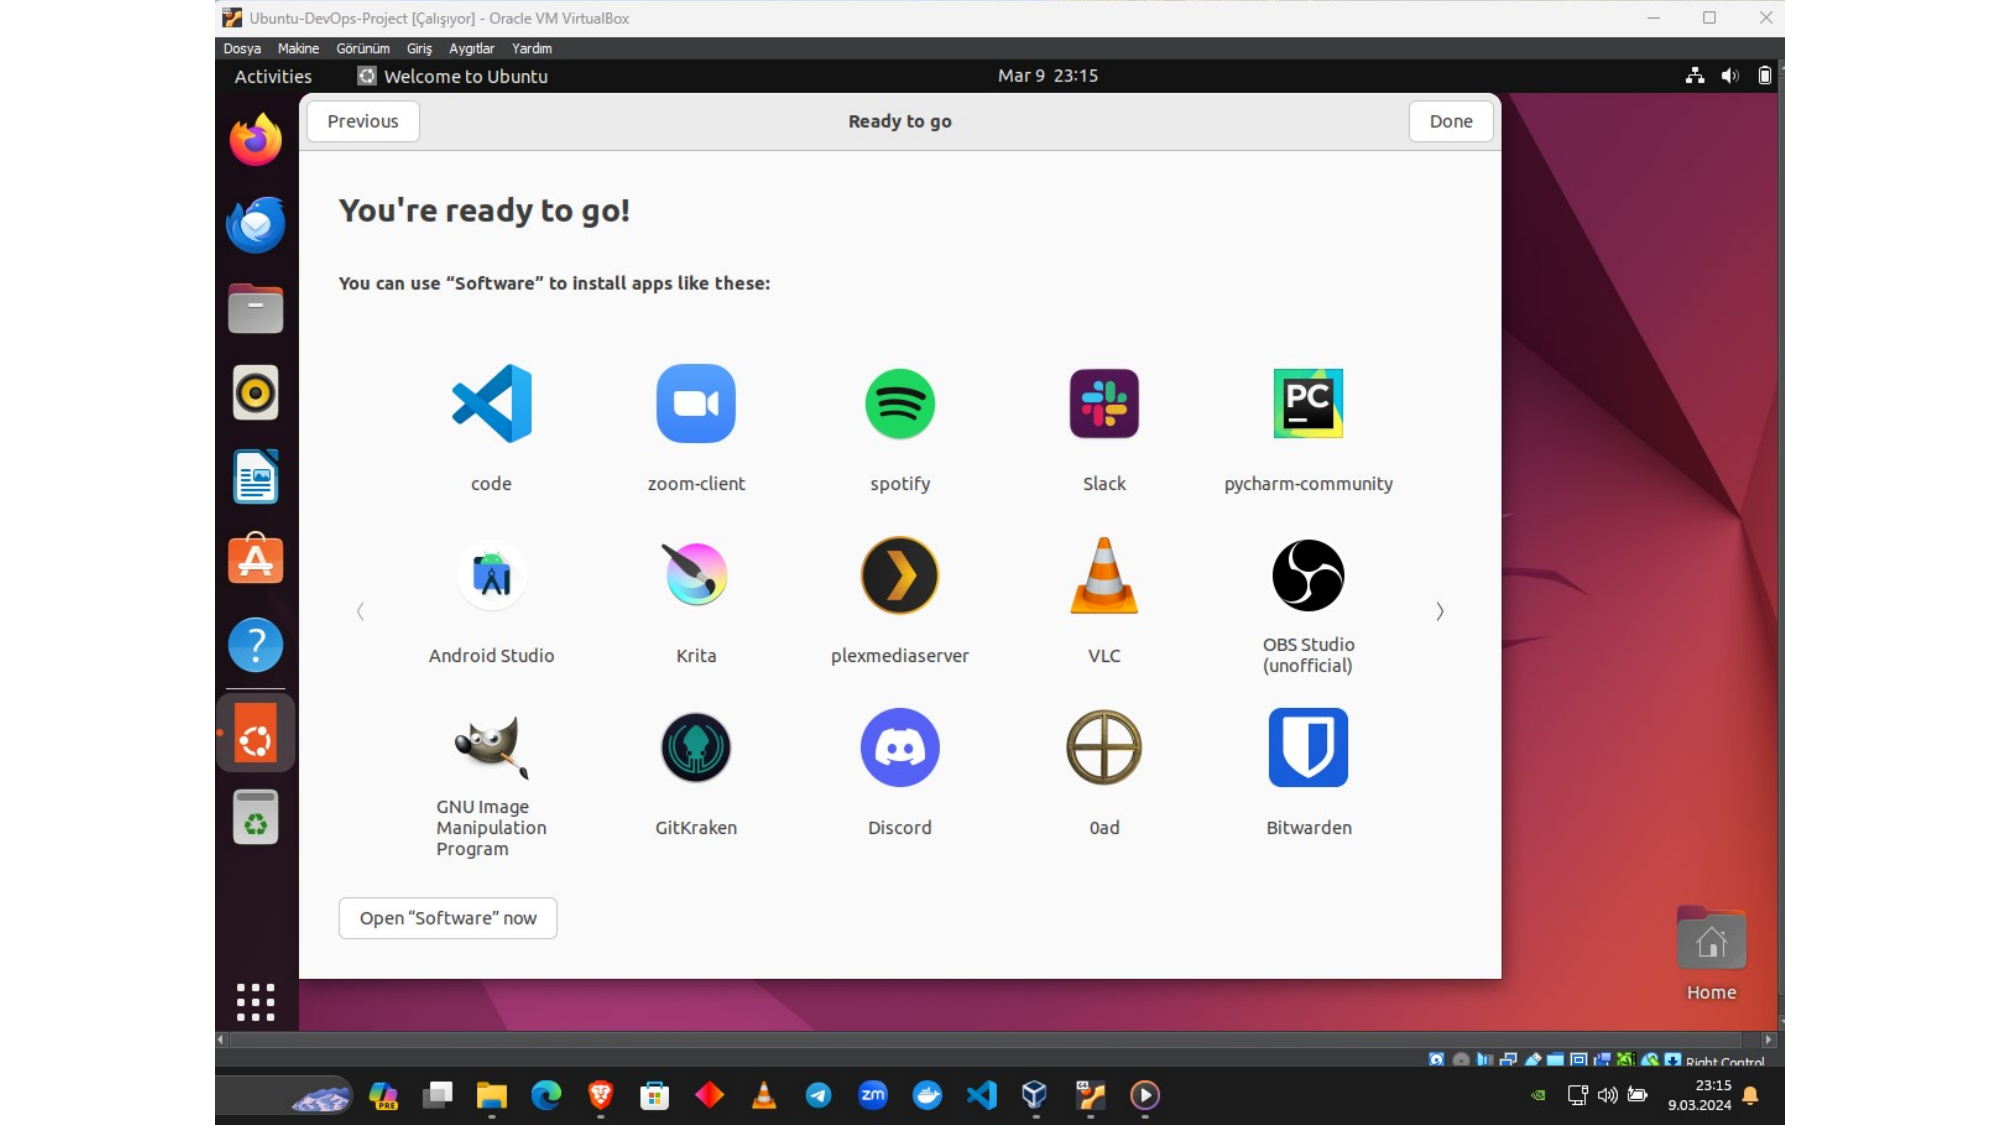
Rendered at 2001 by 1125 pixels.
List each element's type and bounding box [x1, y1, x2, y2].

picture [215, 0, 1785, 1125]
